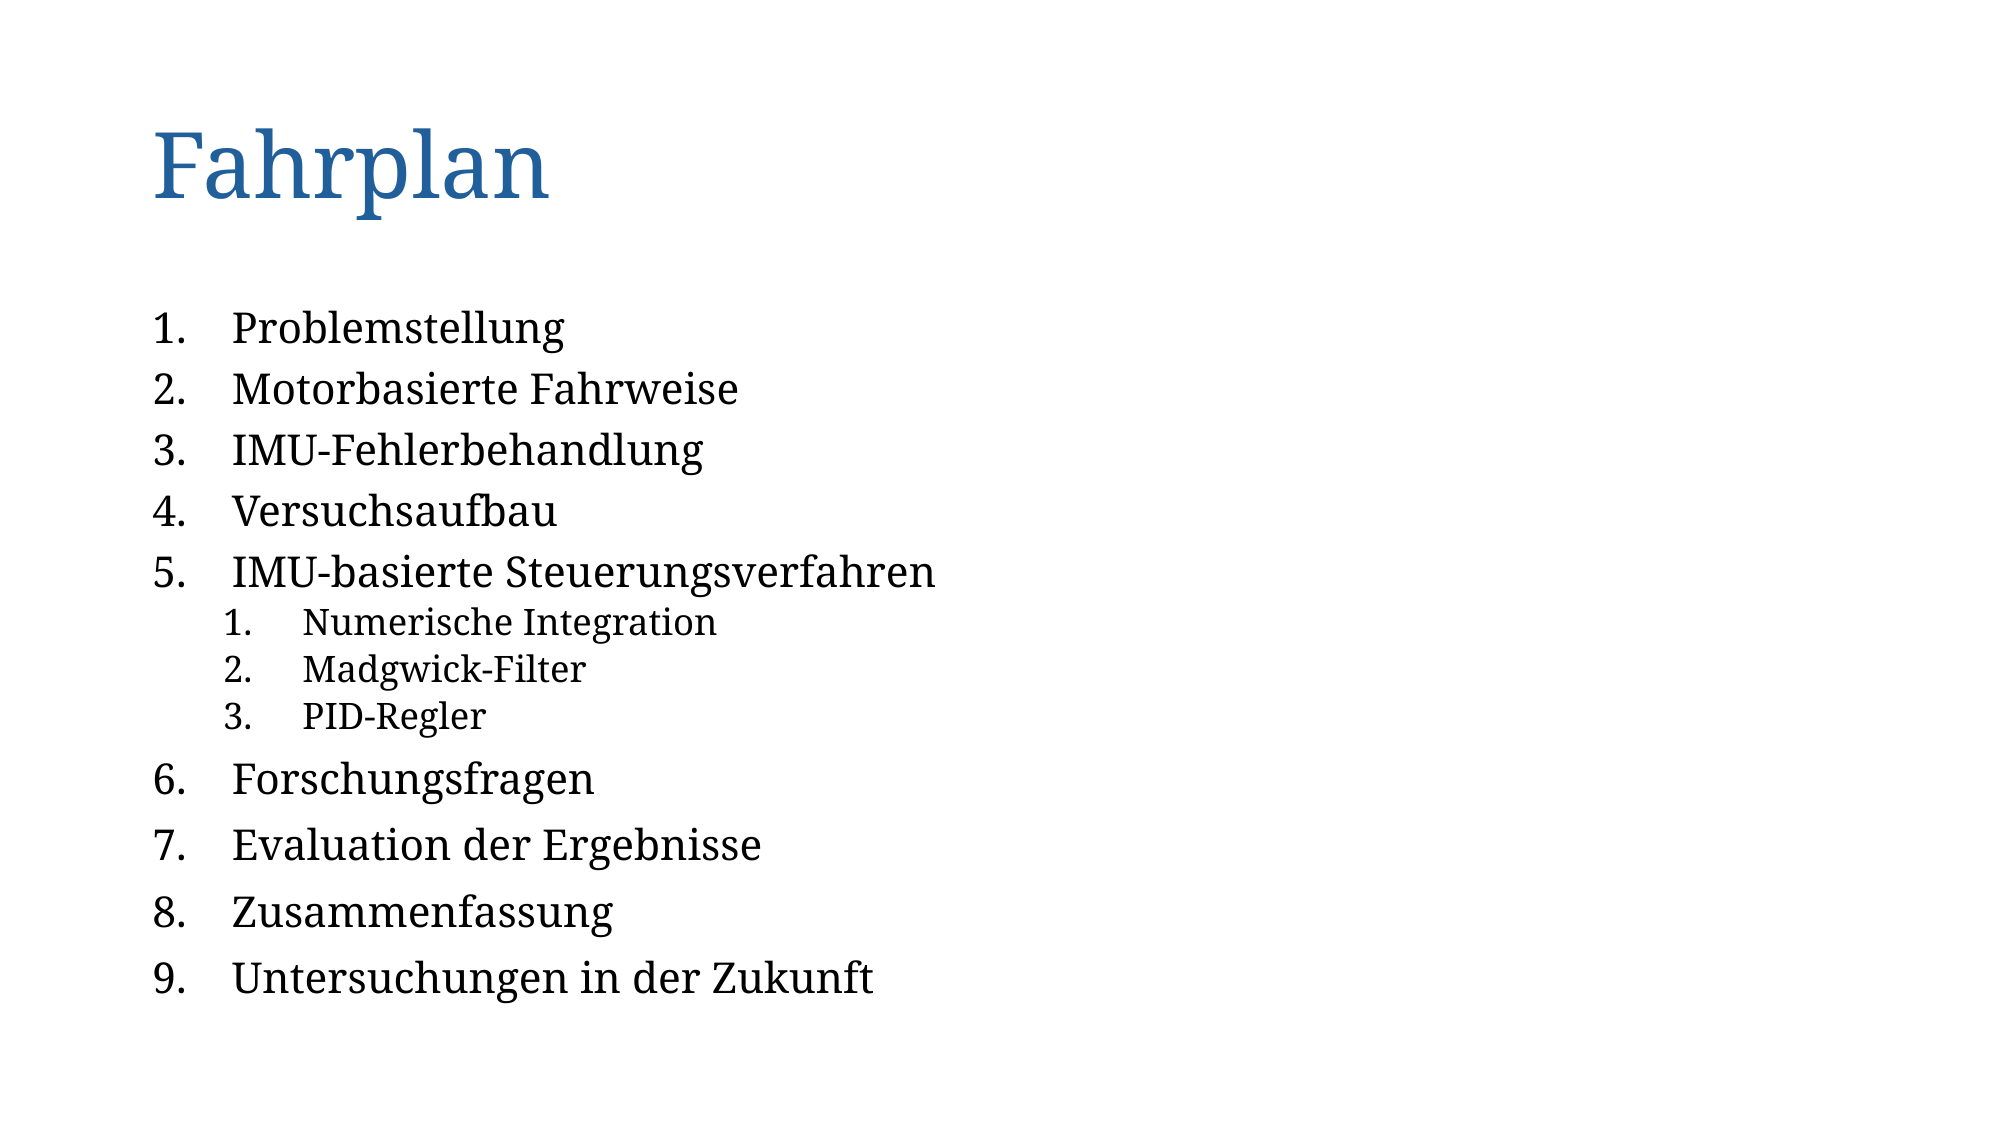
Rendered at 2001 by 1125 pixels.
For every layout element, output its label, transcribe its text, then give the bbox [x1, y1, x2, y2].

list Problemstellung Motorbasierte Fahrweise IMU-Fehlerbehandlung Versuchsaufbau IMU-basierte Steuerungsverfahren Numerische Integration Madgwick-Filter PID-Regler Forschungsfragen Evaluation der Ergebnisse Zusammenfassung Untersuchungen in der Zukunft [137, 299, 1863, 1014]
title Fahrplan [137, 59, 1863, 278]
